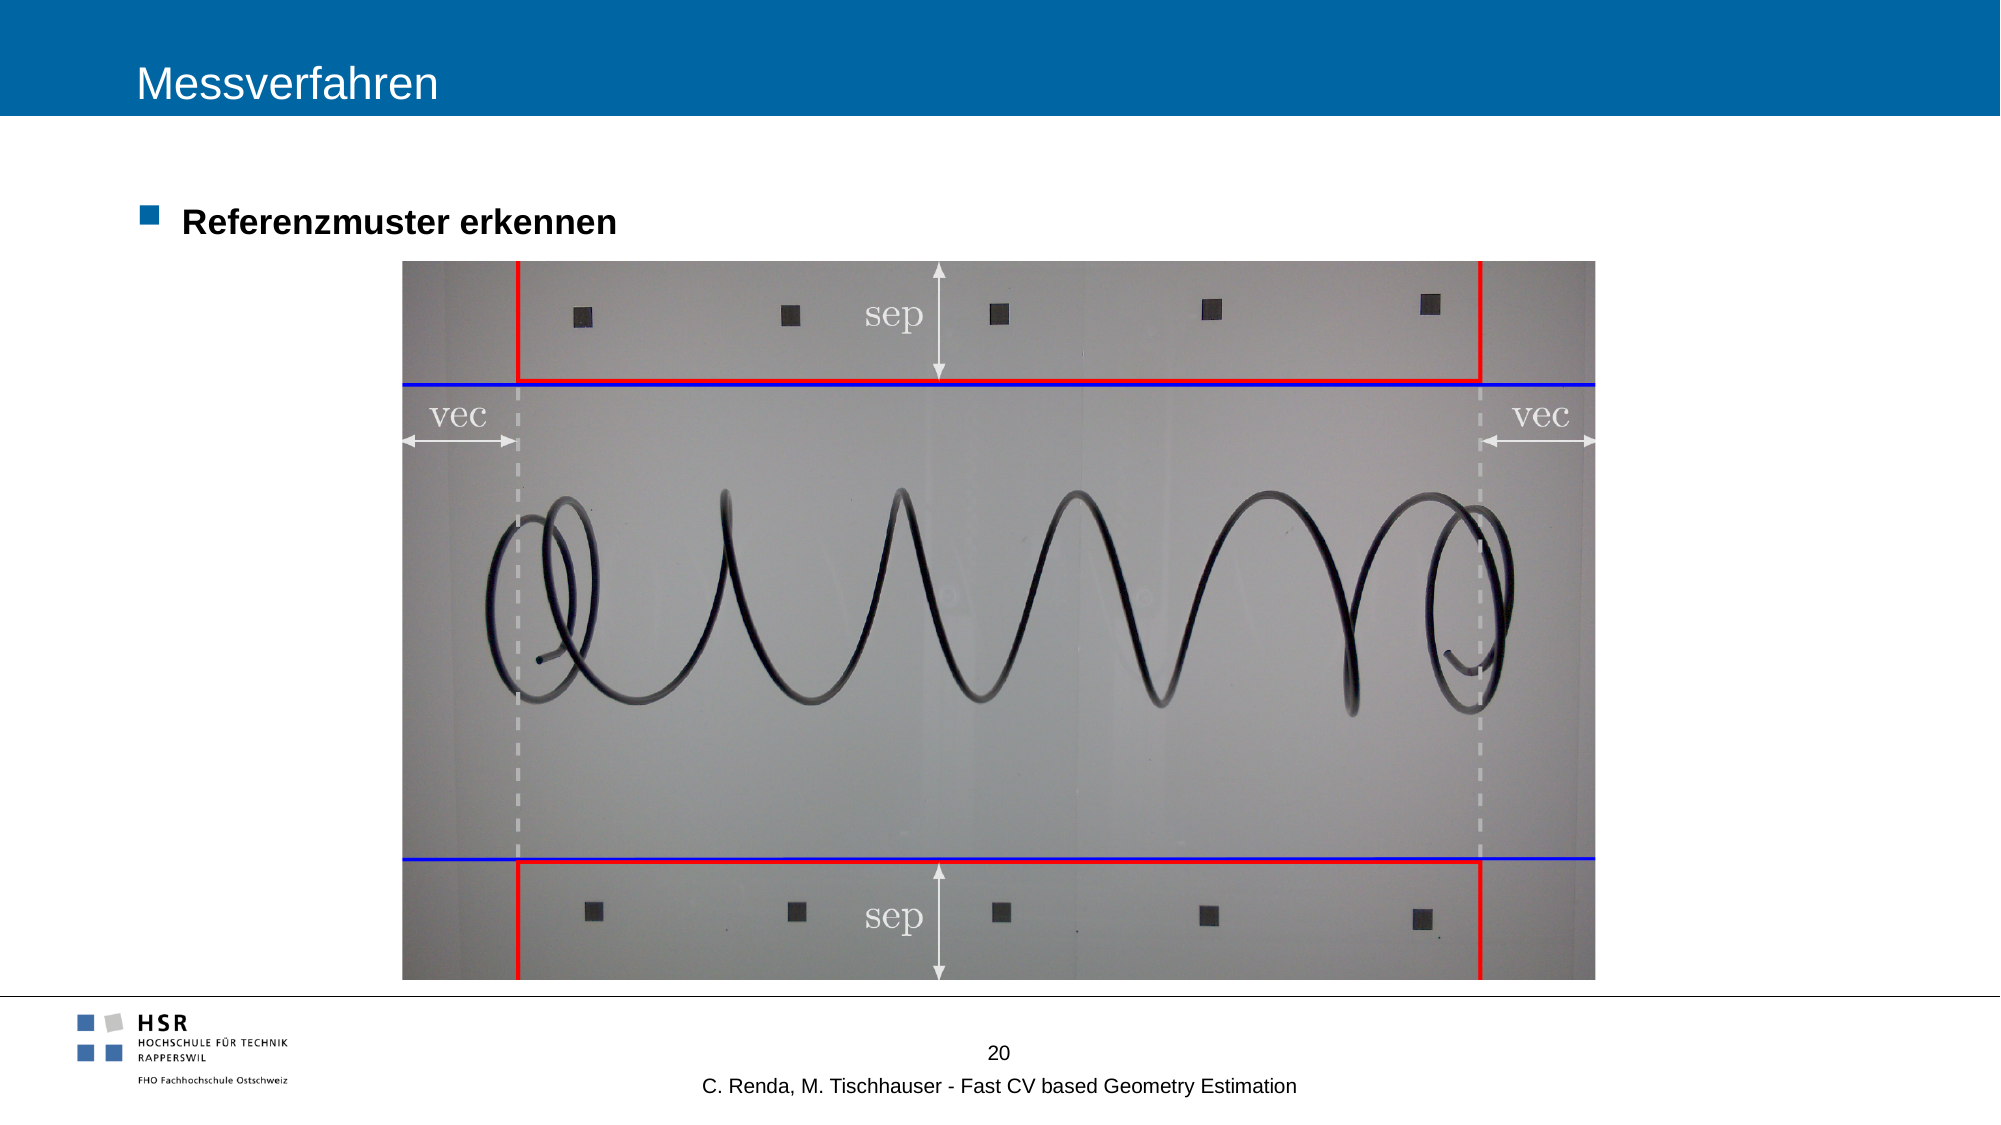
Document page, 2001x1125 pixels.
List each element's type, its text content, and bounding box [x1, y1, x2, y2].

picture [402, 261, 1596, 980]
picture [35, 1001, 300, 1096]
title Messverfahren [0, 0, 2000, 116]
slide_number 20 [551, 1042, 1447, 1062]
list Referenzmuster erkennen [78, 191, 1874, 983]
footer C. Renda, M. Tischhauser - Fast CV based Geometry Estimation [549, 1064, 1450, 1106]
